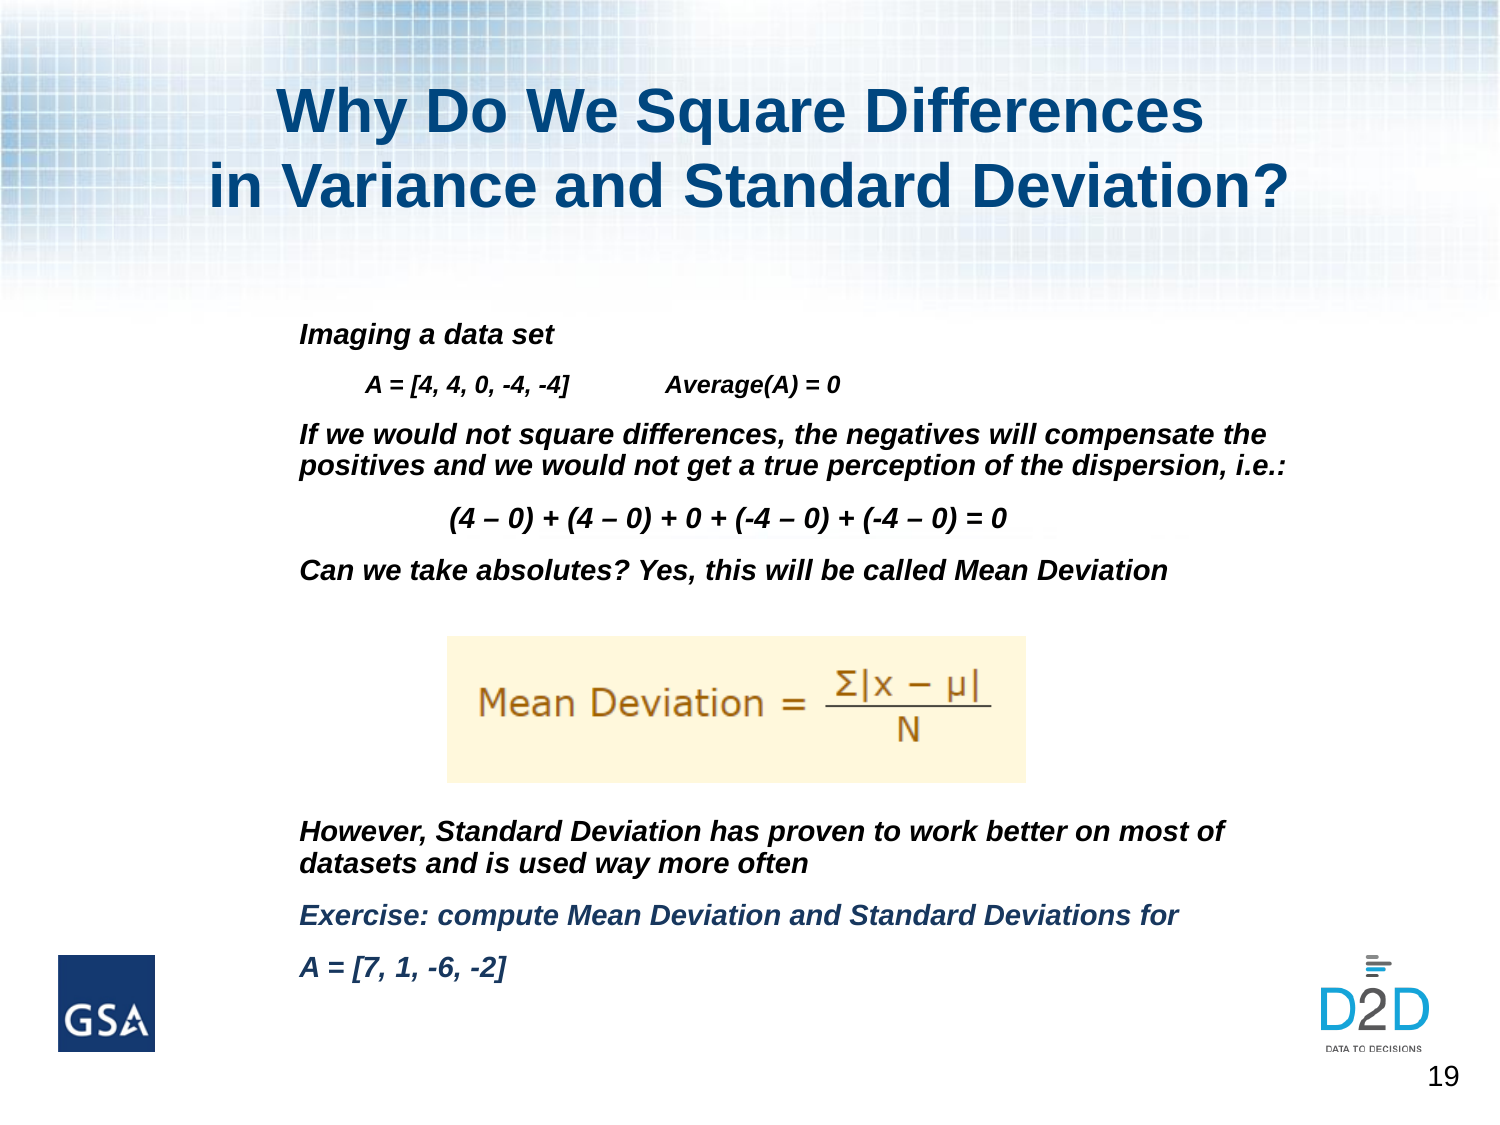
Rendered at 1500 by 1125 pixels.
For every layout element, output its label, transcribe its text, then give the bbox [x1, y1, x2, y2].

list Imaging a data set A = [4, 4, 0, -4, -4] Average(A) = 0 If we would not square differences, the negatives will compensate the positives and we would not get a true perception of the dispersion, i.e.: (4 – 0) + (4 – 0) + 0 + (-4 – 0) + (-4 – 0) = 0 Can we take absolutes? Yes, this will be called Mean Deviation However, Standard Deviation has proven to work better on most of datasets and is used way more often Exercise: compute Mean Deviation and Standard Deviations for A = [7, 1, -6, -2] [200, 311, 1321, 937]
picture [58, 955, 155, 1052]
title Why Do We Square Differences in Variance and Standard Deviation? [75, 62, 1425, 238]
picture [1310, 955, 1440, 1052]
picture [0, 0, 1500, 539]
picture [447, 636, 1026, 783]
slide_number 19 [1412, 1012, 1500, 1100]
